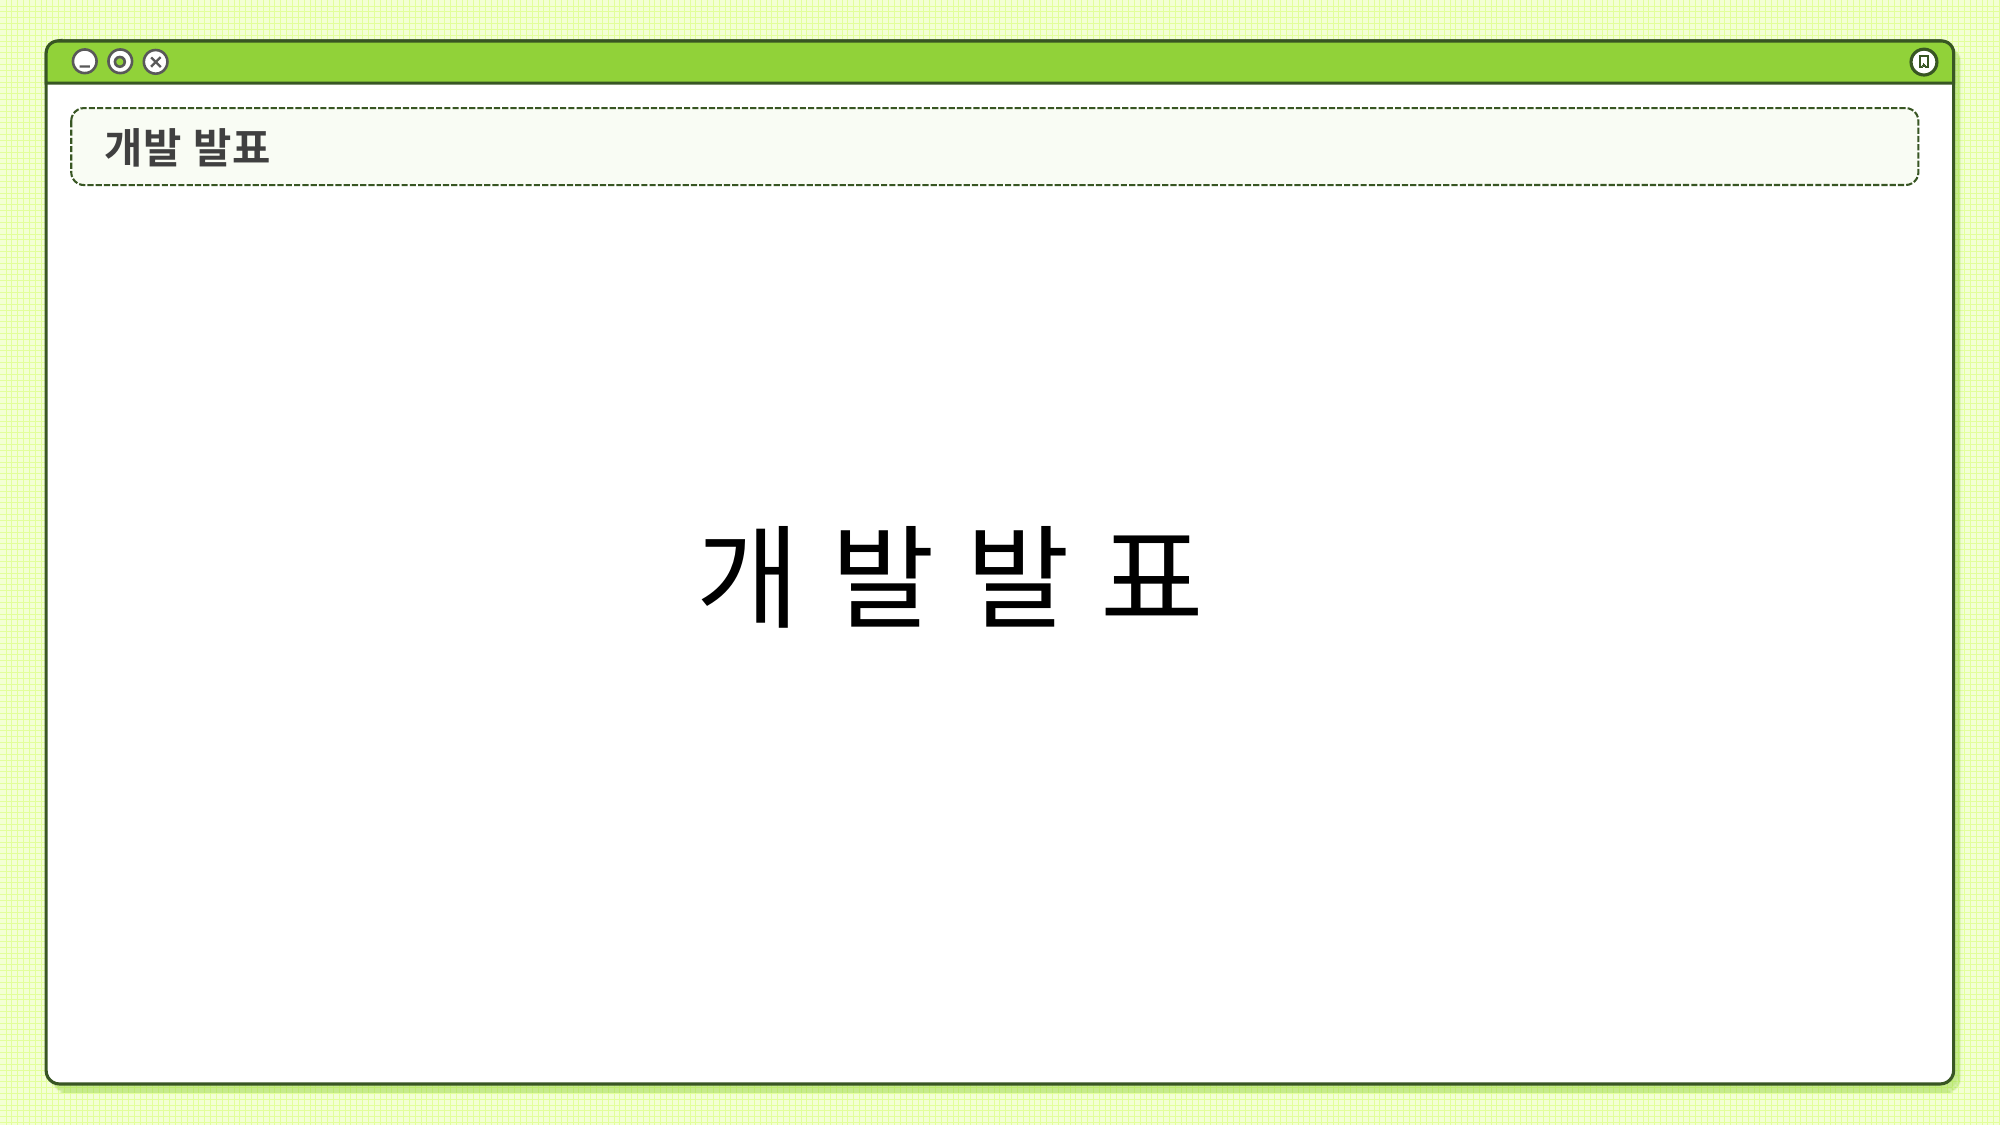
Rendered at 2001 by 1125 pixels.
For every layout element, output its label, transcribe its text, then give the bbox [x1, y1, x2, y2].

text_box 개발 발표 [70, 107, 1920, 187]
text_box [45, 85, 1955, 1085]
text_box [46, 40, 1954, 84]
text_box 개 발 발 표 [681, 499, 1319, 650]
text_box [79, 250, 2000, 326]
